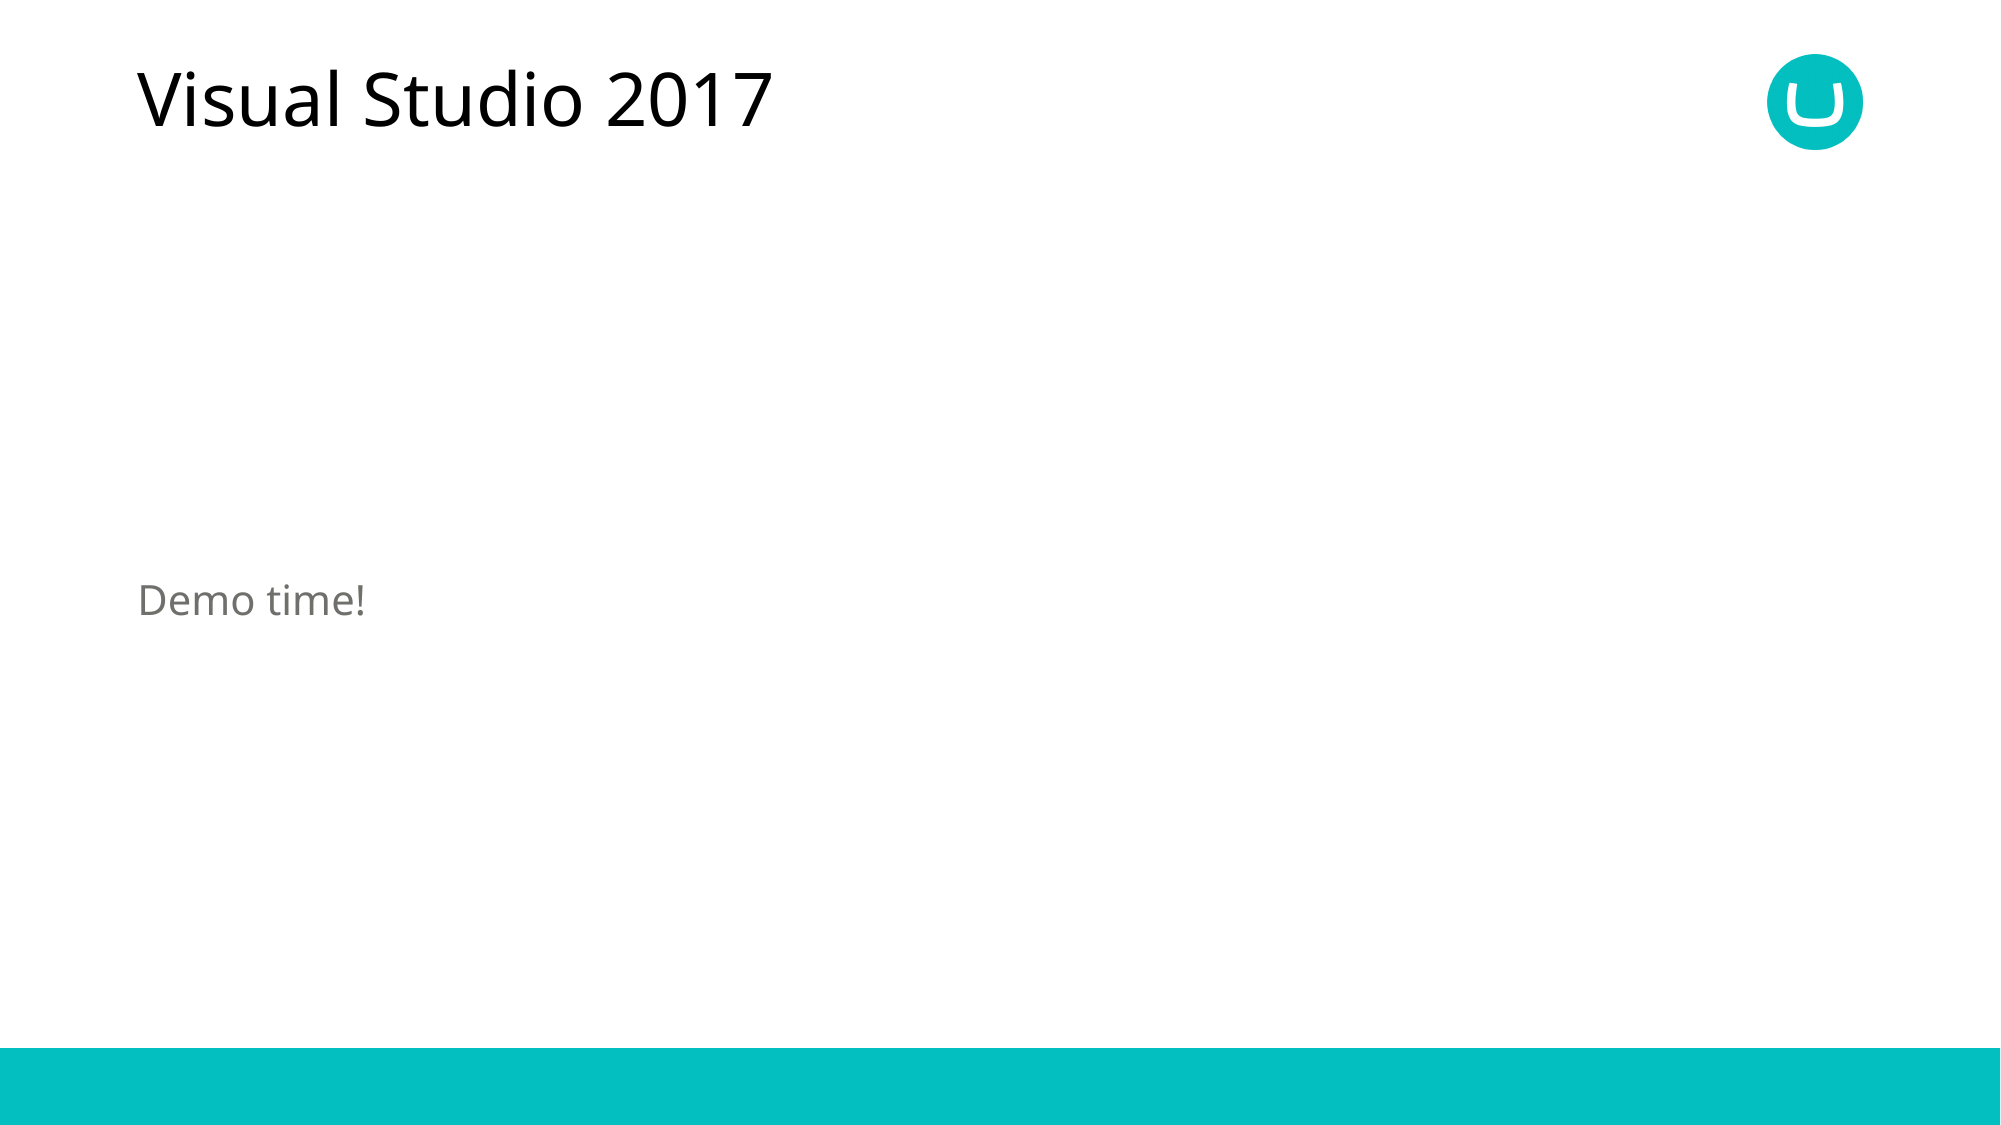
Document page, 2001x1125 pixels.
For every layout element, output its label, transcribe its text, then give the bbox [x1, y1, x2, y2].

list Demo time! [137, 190, 1863, 1014]
title Visual Studio 2017 [137, 54, 1662, 150]
picture [1767, 54, 1863, 150]
